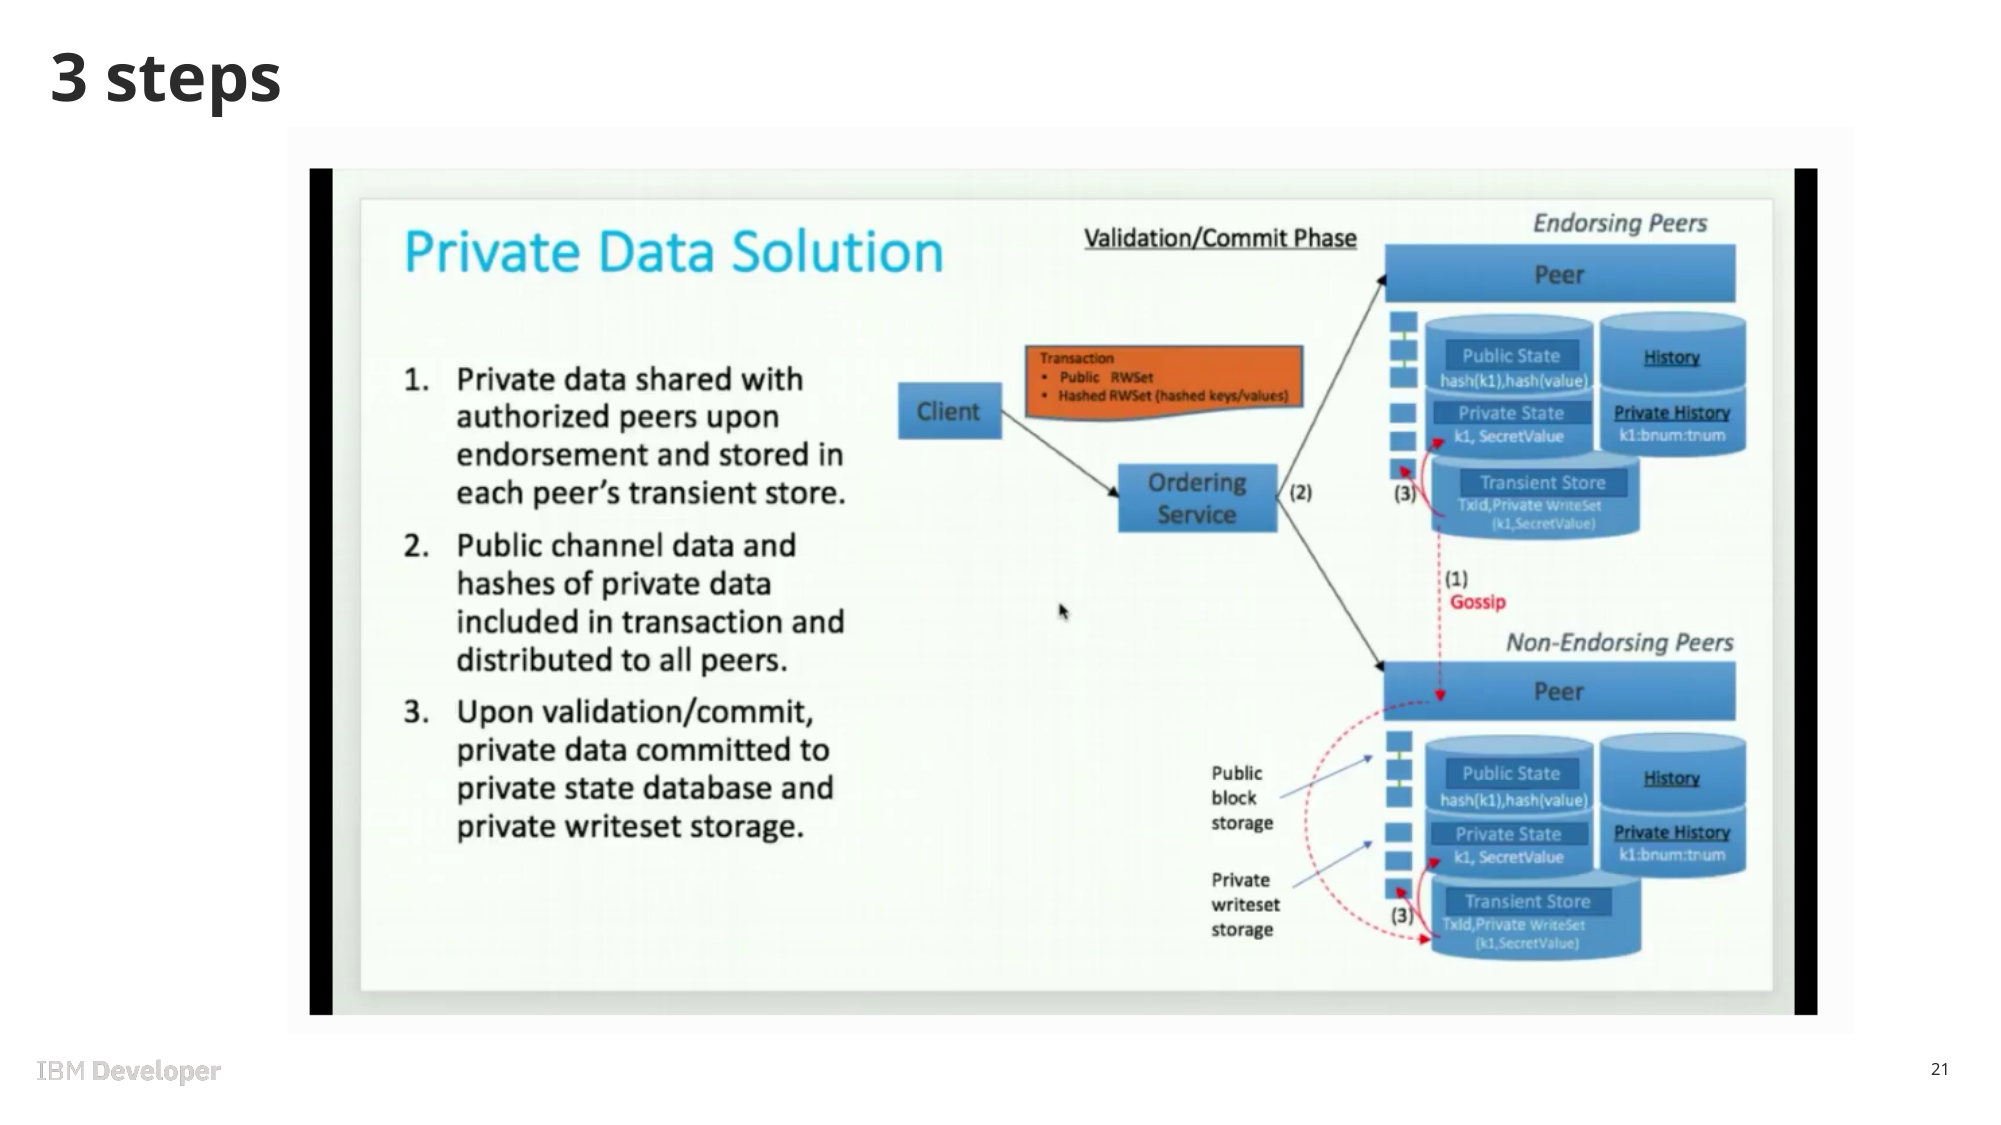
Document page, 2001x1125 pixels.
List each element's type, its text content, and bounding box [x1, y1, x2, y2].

picture [287, 127, 1854, 1035]
title 3 steps [50, 43, 950, 128]
slide_number 21 [1500, 1055, 1950, 1086]
